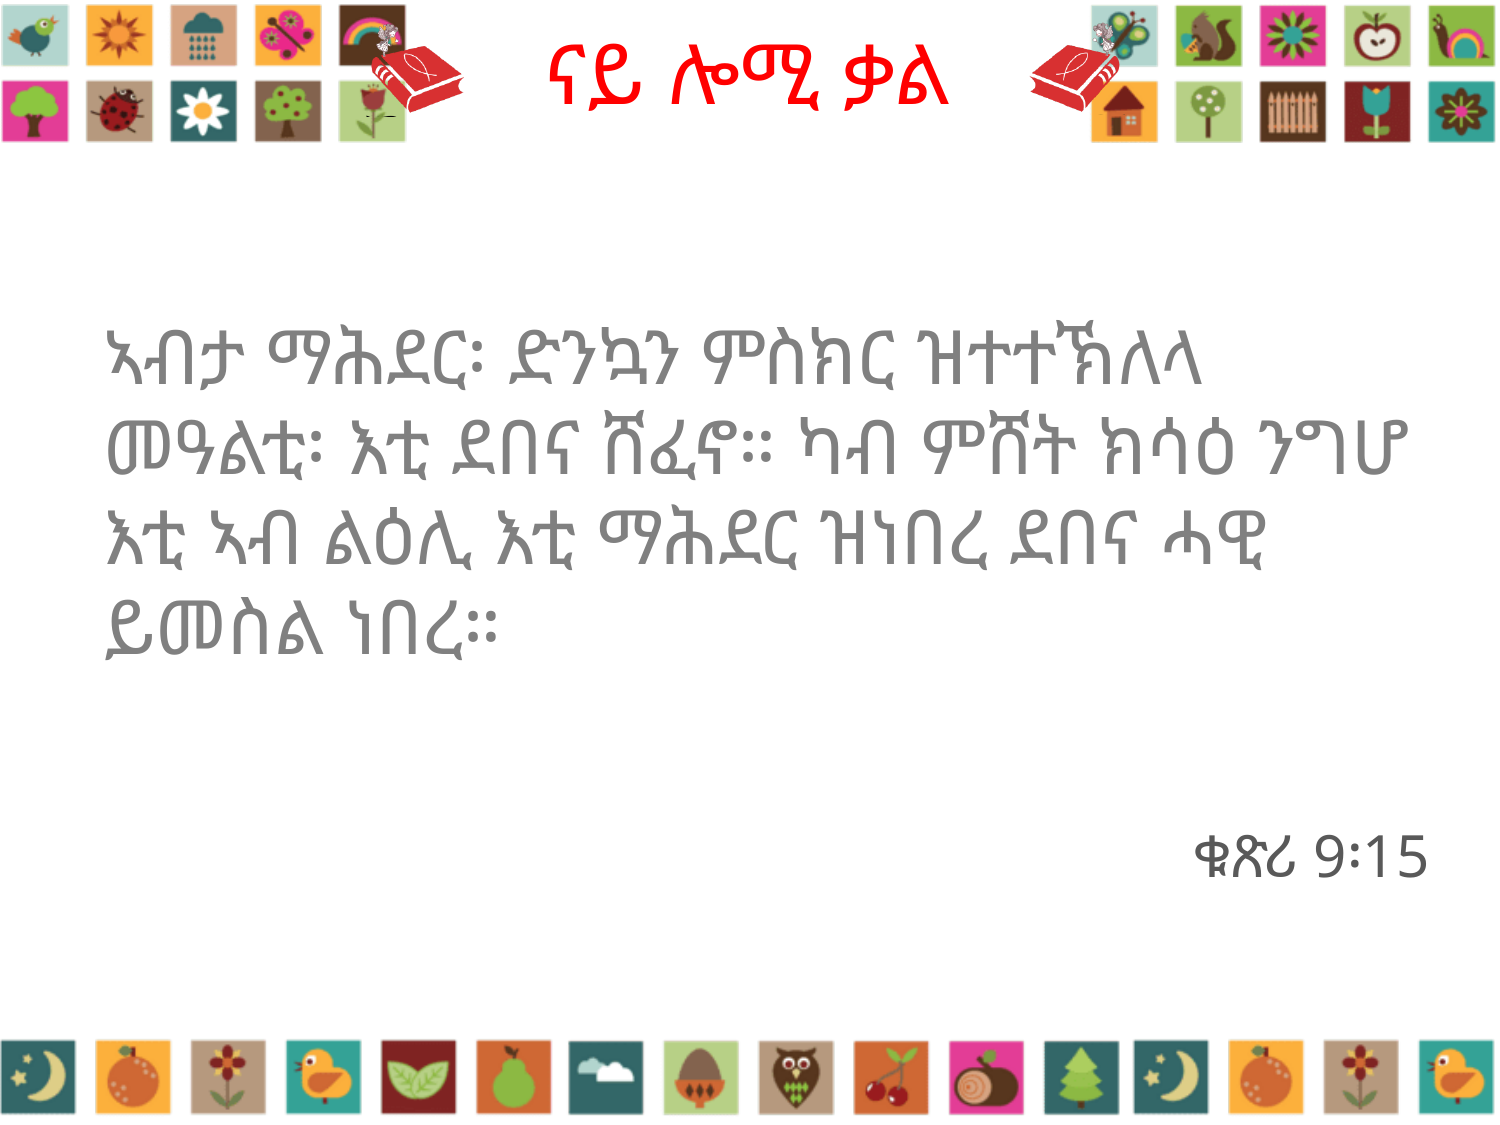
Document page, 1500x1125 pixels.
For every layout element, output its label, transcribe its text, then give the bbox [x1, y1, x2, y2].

picture [0, 3, 496, 150]
picture [998, 3, 1500, 150]
text_box ቁጽሪ 9፡15 [812, 811, 1444, 896]
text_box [0, 1028, 1500, 1118]
text_box ናይ ሎሚ ቃል [425, 13, 1078, 129]
text_box ኣብታ ማሕደር፡ ድንኳን ምስክር ዝተተኽለላ መዓልቲ፡ እቲ ደበና ሸፈኖ። ካብ ምሸት ክሳዕ ንግሆ እቲ ኣብ ልዕሊ እቲ ማሕደር ዝነበረ ደበና ሓዊ ይመስል ነበረ። [88, 302, 1436, 678]
